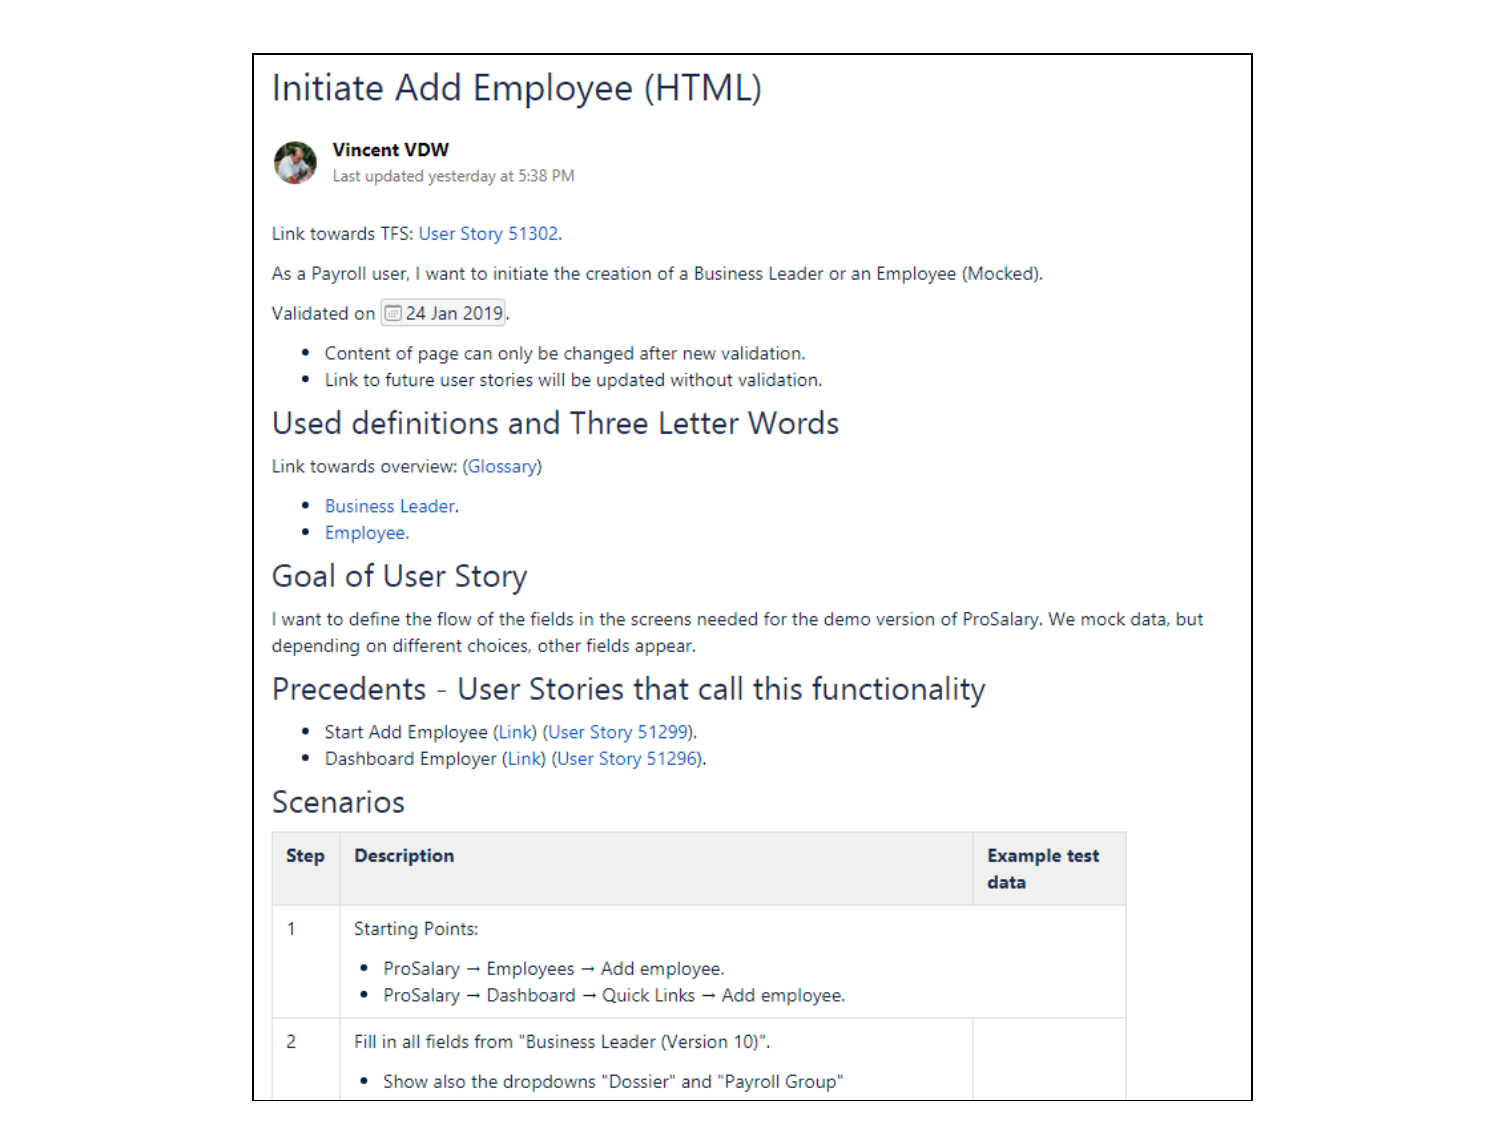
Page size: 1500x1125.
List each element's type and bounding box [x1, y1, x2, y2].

picture [253, 54, 1252, 1101]
